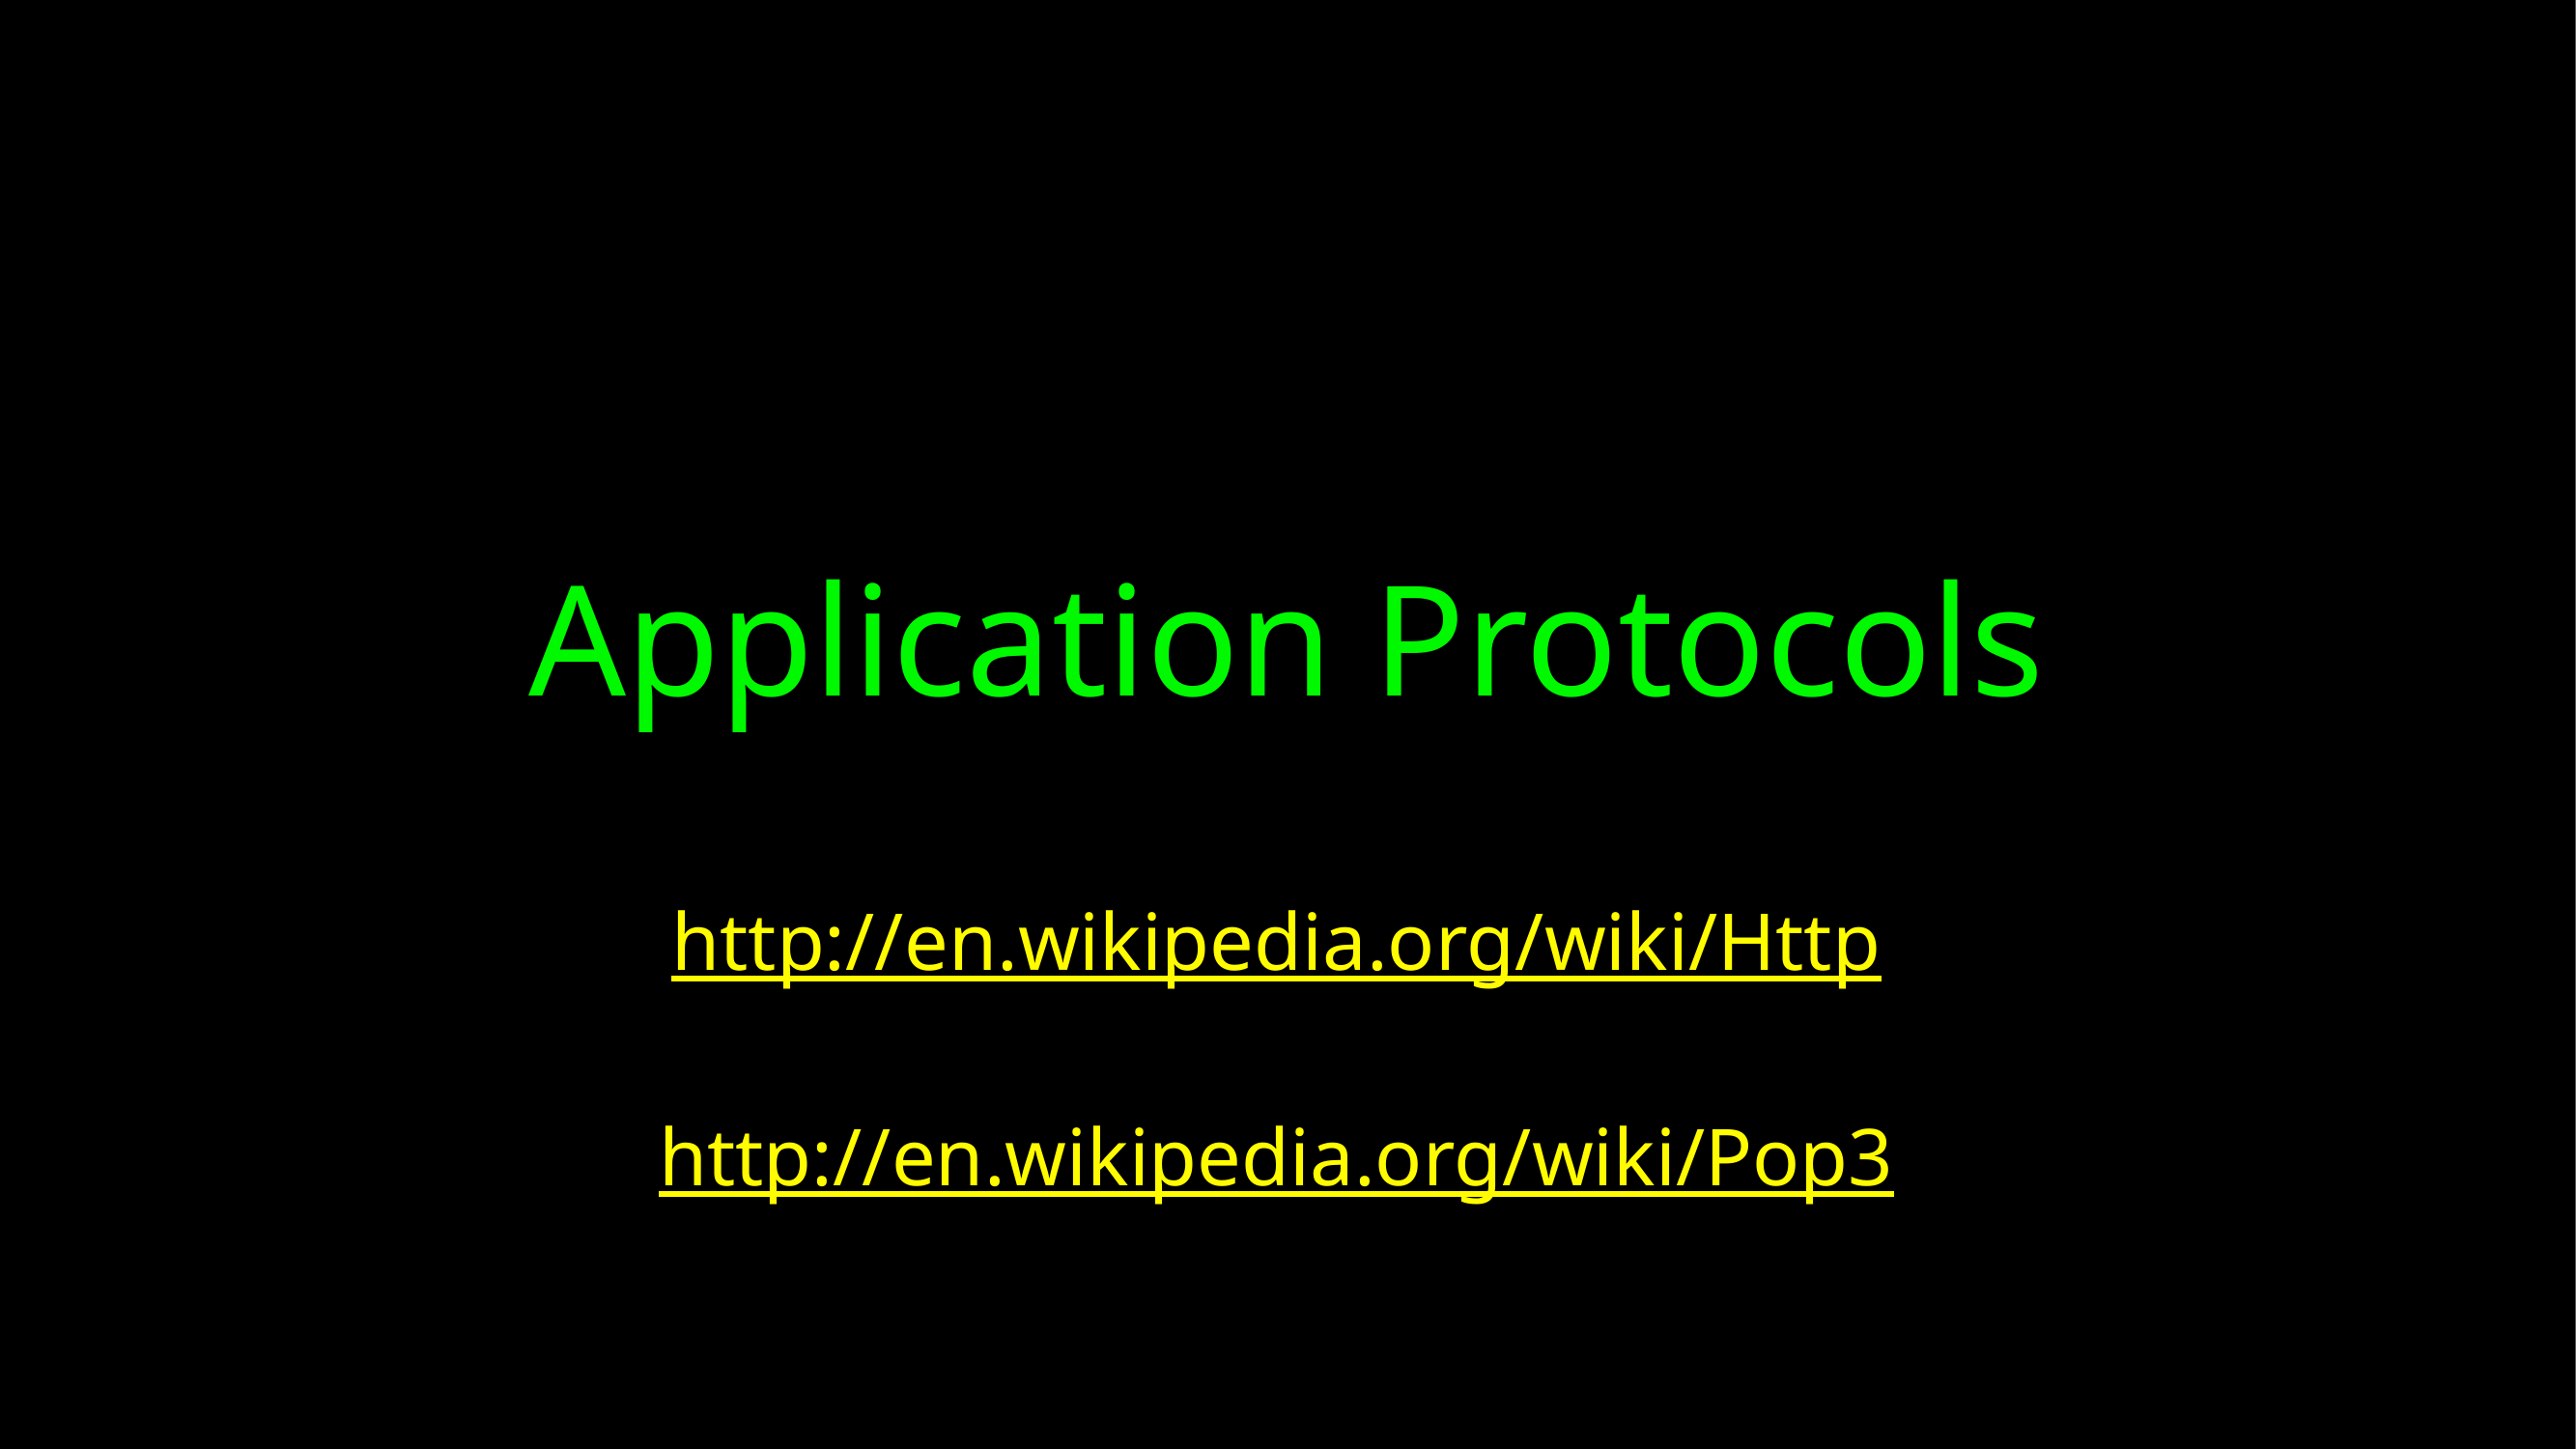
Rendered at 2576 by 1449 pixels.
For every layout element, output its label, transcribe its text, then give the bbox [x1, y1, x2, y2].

title Application Protocols [183, 242, 2392, 733]
list http://en.wikipedia.org/wiki/Http http://en.wikipedia.org/wiki/Pop3 [183, 885, 2392, 1218]
